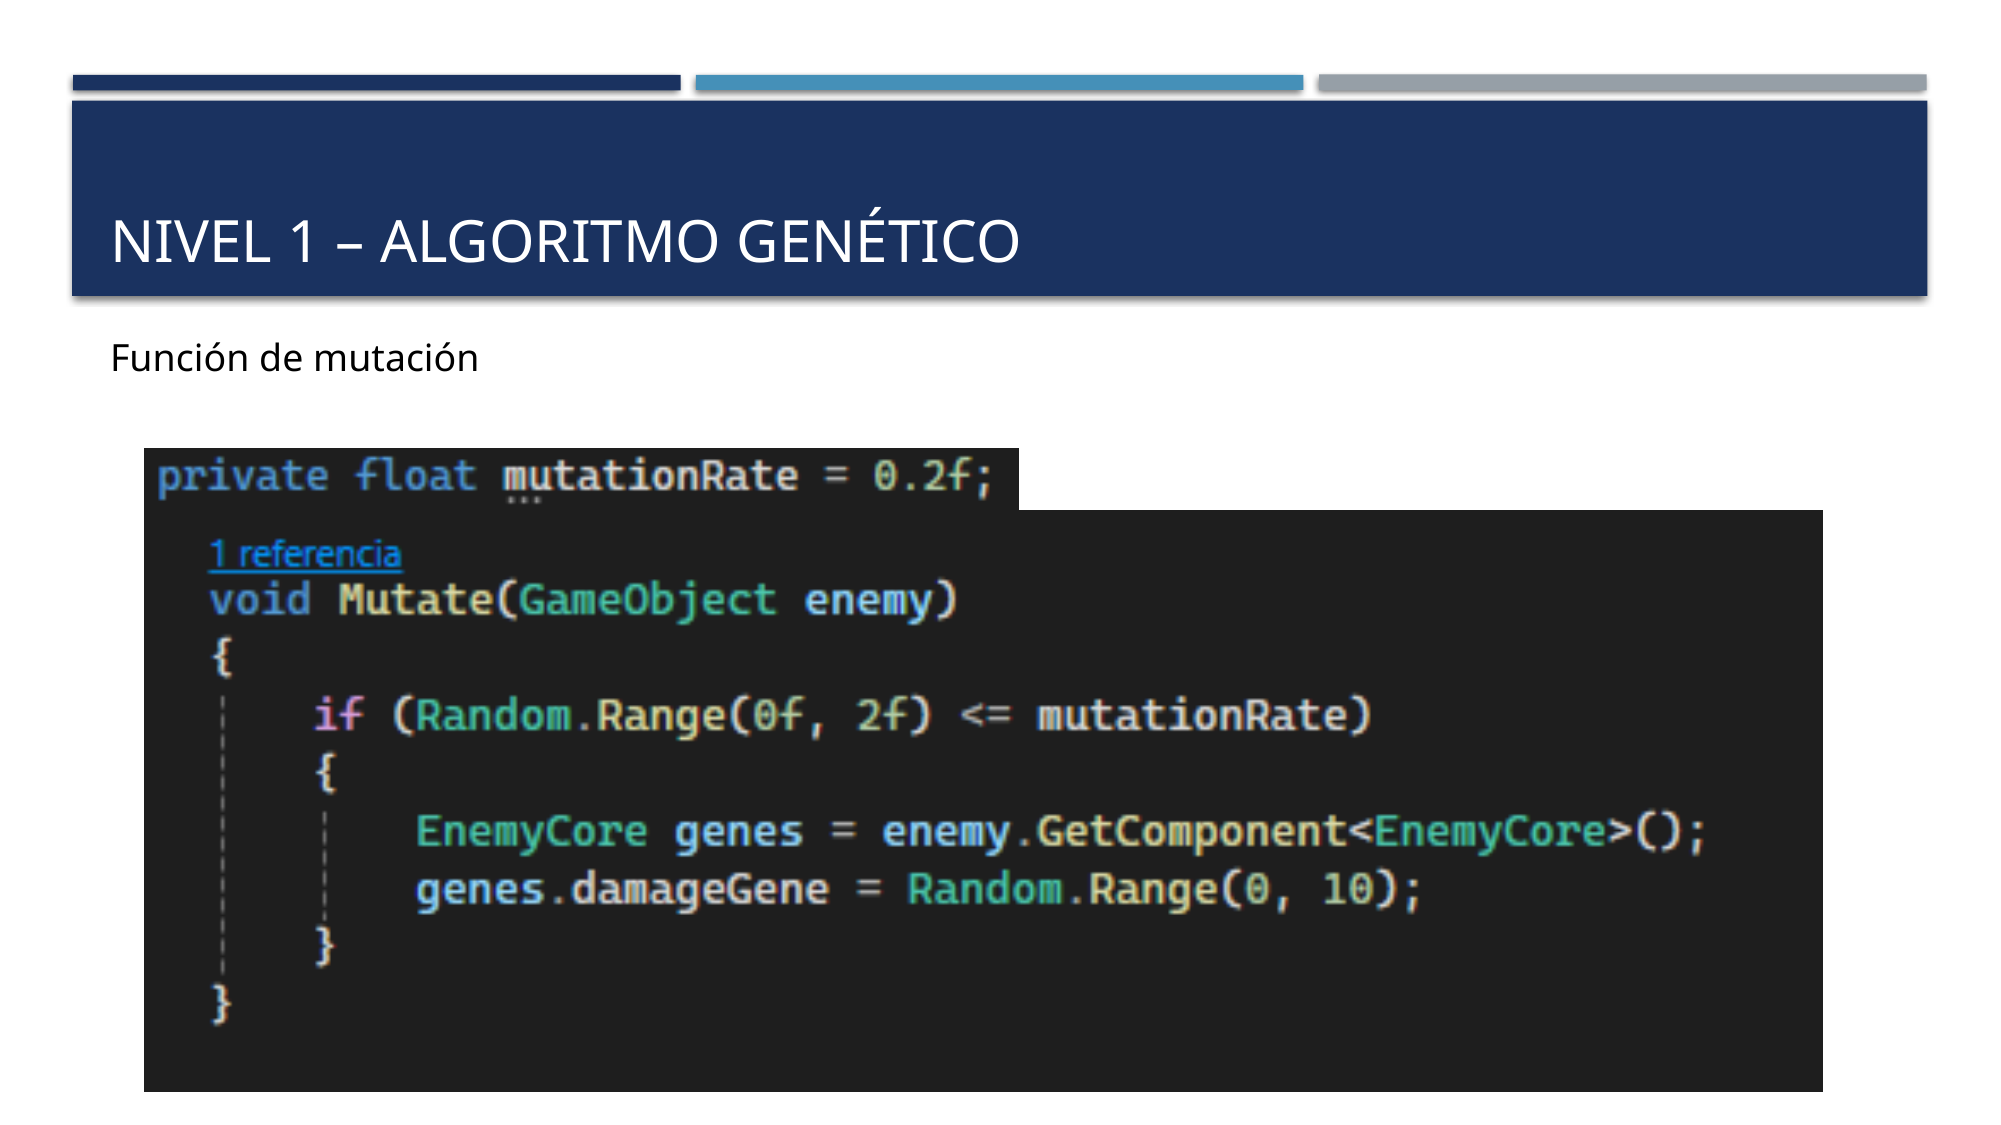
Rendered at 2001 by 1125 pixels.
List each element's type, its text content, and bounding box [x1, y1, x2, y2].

text_box Función de mutación [95, 326, 1774, 387]
title Nivel 1 – Algoritmo genético [95, 115, 1905, 282]
picture [143, 509, 1823, 1092]
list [143, 448, 1019, 509]
